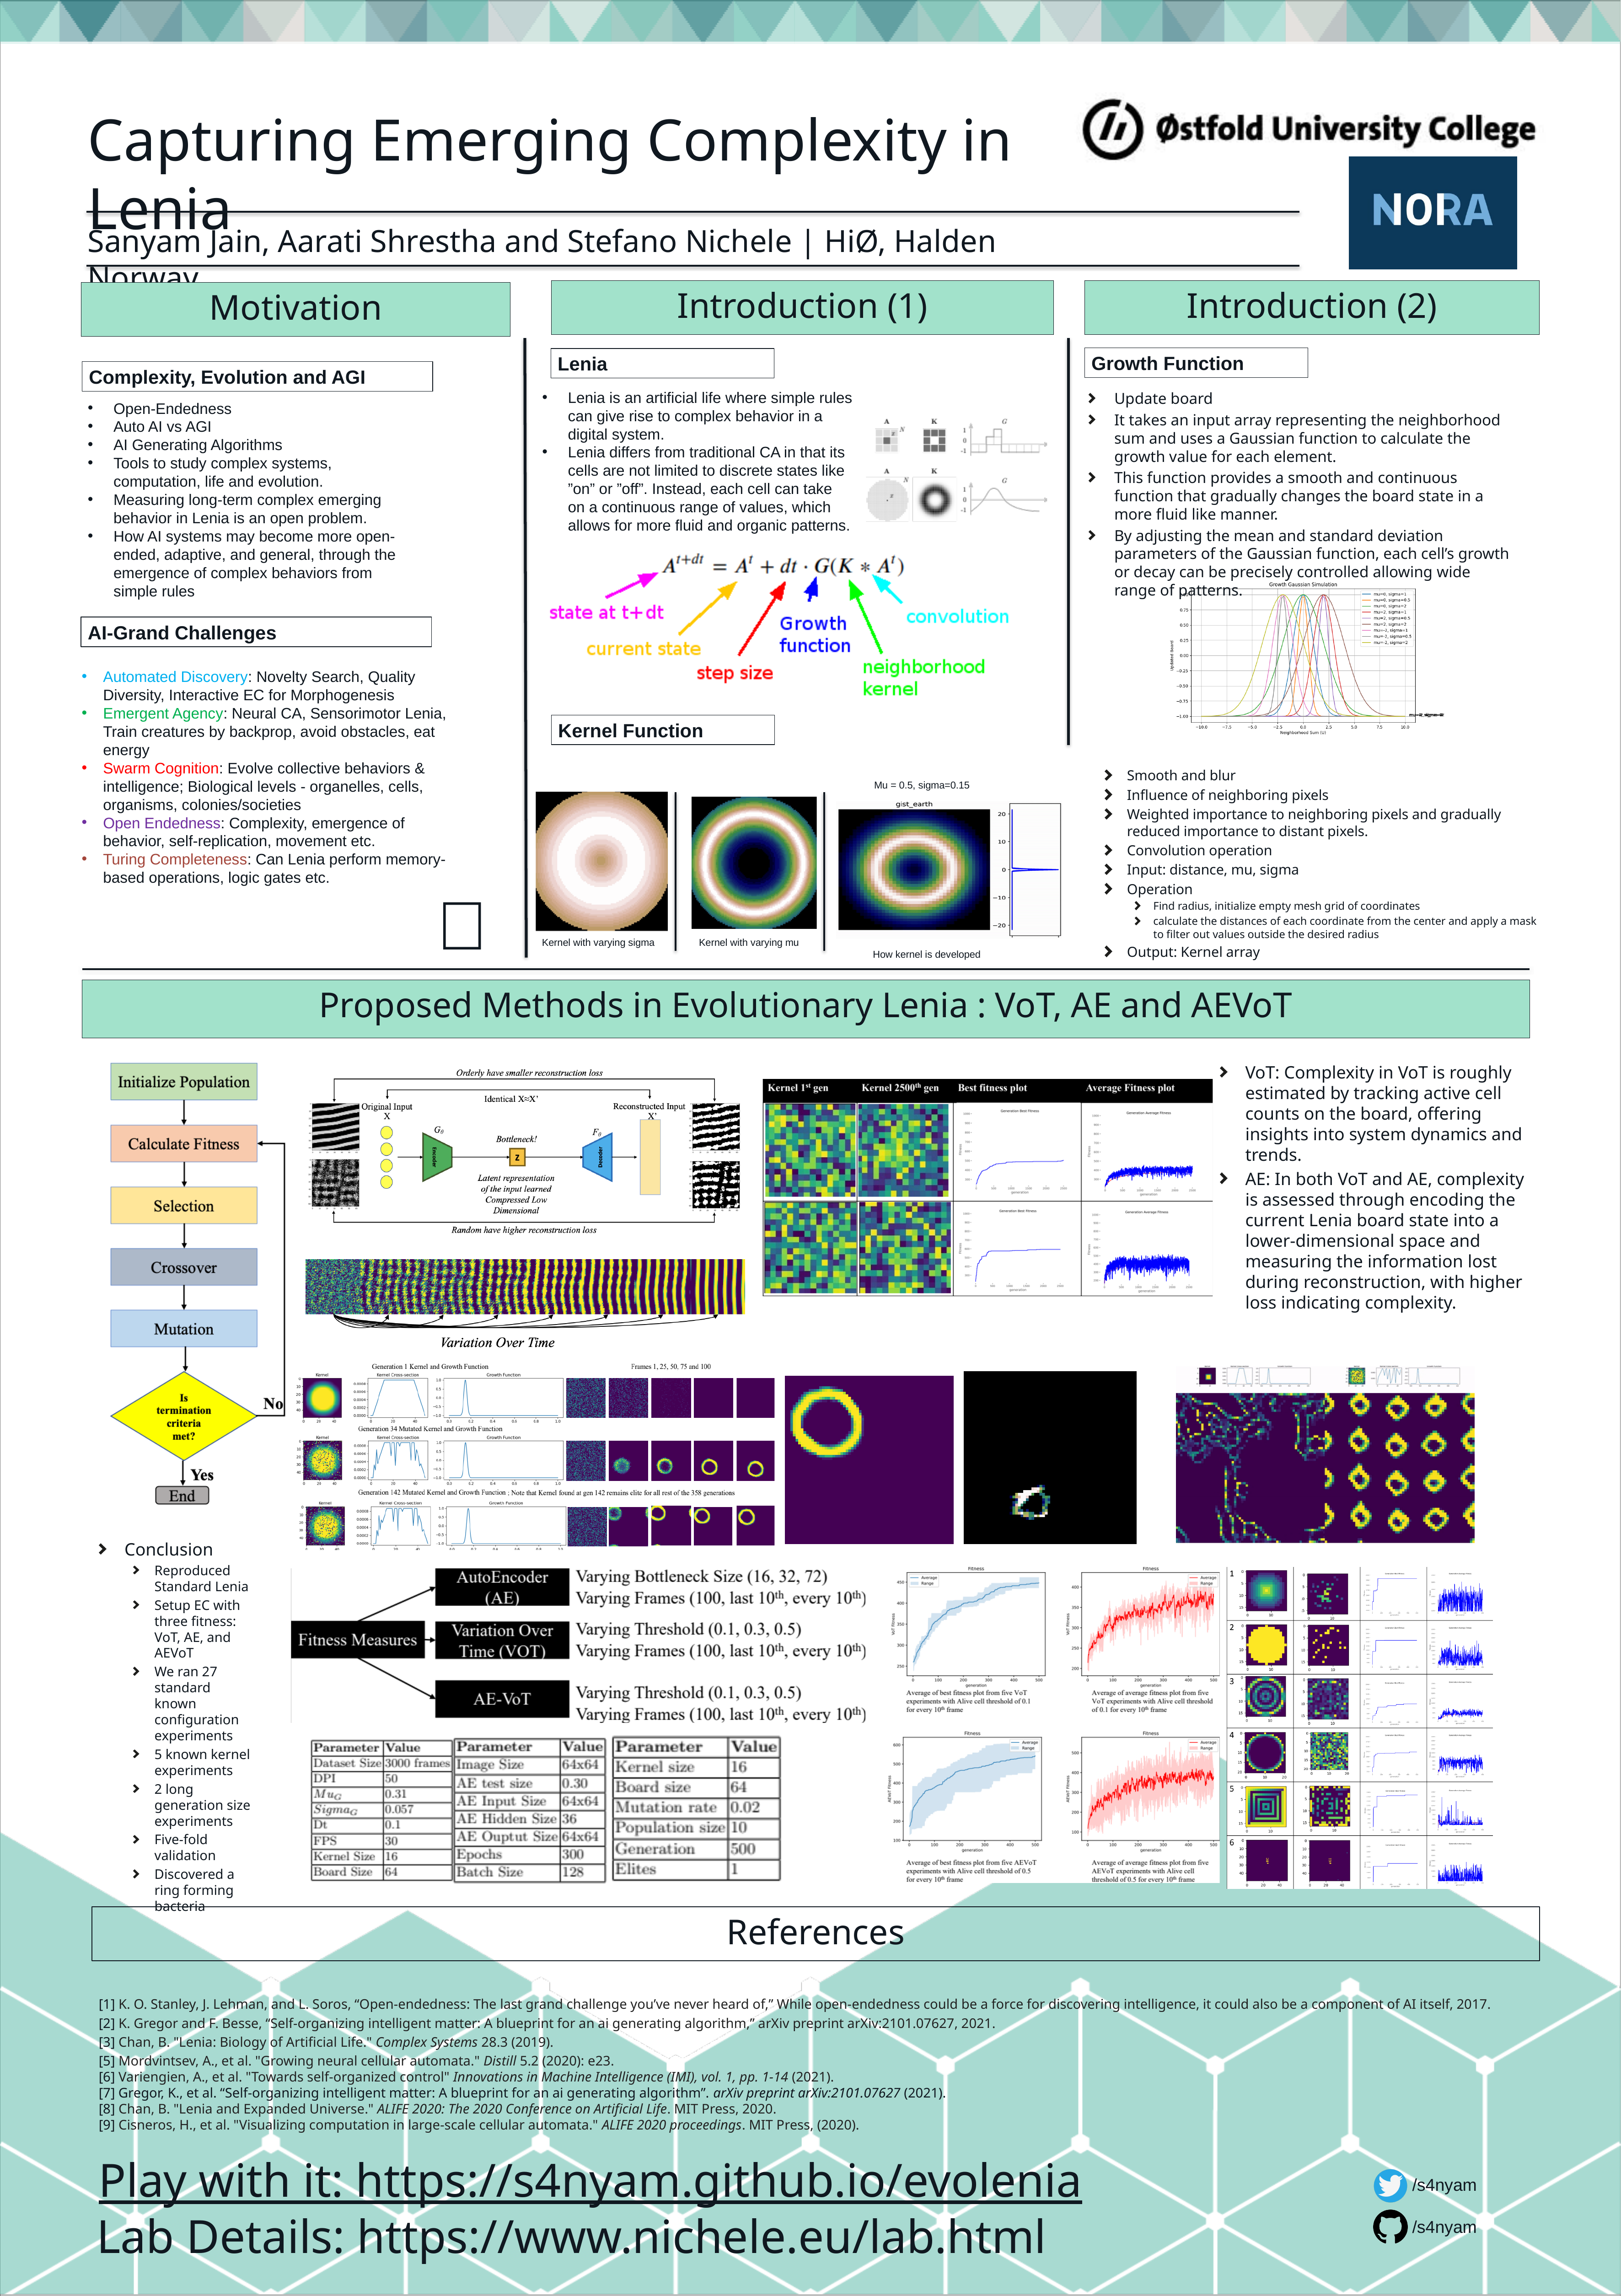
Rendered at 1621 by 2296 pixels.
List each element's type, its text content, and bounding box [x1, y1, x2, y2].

list Introduction (1) [551, 280, 1054, 335]
text_box References [92, 1907, 1540, 1961]
text_box VoT: Complexity in VoT is roughly estimated by tracking active cell counts on the board, offering insights into system dynamics and trends. AE: In both VoT and AE, complexity is assessed through encoding the current Lenia board state into a lower-dimensional space and measuring the information lost during reconstruction, with higher loss indicating complexity. [1213, 1058, 1540, 1313]
text_box Proposed Methods in Evolutionary Lenia : VoT, AE and AEVoT [82, 980, 1530, 1038]
text_box Update board It takes an input array representing the neighborhood sum and uses a Gaussian function to calculate the growth value for each element. This function provides a smooth and continuous function that gradually changes the board state in a more fluid like manner. By adjusting the mean and standard deviation parameters of the Gaussian function, each cell’s growth or decay can be precisely controlled allowing wide range of patterns. [1082, 386, 1517, 654]
text_box Lenia is an artificial life where simple rules can give rise to complex behavior in a digital system. Lenia differs from traditional CA in that its cells are not limited to discrete states like ”on” or ”off”. Instead, each cell can take on a continuous range of values, which allows for more fluid and organic patterns. [535, 384, 860, 556]
text_box Smooth and blur Influence of neighboring pixels Weighted importance to neighboring pixels and gradually reduced importance to distant pixels. Convolution operation Input: distance, mu, sigma Operation Find radius, initialize empty mesh grid of coordinates calculate the distances of each coordinate from the center and apply a mask to filter out values outside the desired radius Output: Kernel array [1098, 763, 1551, 966]
text_box Kernel with varying sigma [535, 937, 667, 952]
text_box 🧬 [430, 878, 518, 967]
text_box Mu = 0.5, sigma=0.15 [867, 775, 999, 794]
text_box /s4nyam [1409, 2170, 1535, 2198]
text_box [525, 338, 526, 958]
picture [0, 0, 1621, 2296]
text_box How kernel is developed [866, 944, 998, 964]
text_box Automated Discovery: Novelty Search, Quality Diversity, Interactive EC for Morphogenesis Emergent Agency: Neural CA, Sensorimotor Lenia, Train creatures by backprop, avoid obstacles, eat energy Swarm Cognition: Evolve collective behaviors & intelligence; Biological levels - organelles, cells, organisms, colonies/societies Open Endedness: Complexity, emergence of behavior, self-replication, movement etc. Turing Completeness: Can Lenia perform memory-based operations, logic gates etc. [0, 663, 460, 890]
text_box Kernel Function [551, 716, 775, 745]
text_box Growth Function [1084, 348, 1308, 378]
text_box Complexity, Evolution and AGI [82, 361, 433, 392]
text_box Play with it: https://s4nyam.github.io/evolenia [92, 2148, 1198, 2217]
text_box Lenia [551, 348, 774, 378]
text_box Conclusion Reproduced Standard Lenia Setup EC with three fitness: VoT, AE, and AEVoT We ran 27 standard known configuration experiments 5 known kernel experiments 2 long generation size experiments Five-fold validation Discovered a ring forming bacteria [92, 1535, 260, 1790]
text_box [1] K. O. Stanley, J. Lehman, and L. Soros, “Open-endedness: The last grand challenge you’ve never heard of,” While open-endedness could be a force for discovering intelligence, it could also be a component of AI itself, 2017. [2] K. Gregor and F. Besse, “Self-organizing intelligent matter: A blueprint for an ai generating algorithm,” arXiv preprint arXiv:2101.07627, 2021. [3] Chan, B. "Lenia: Biology of Artificial Life." Complex Systems 28.3 (2019). [5] Mordvintsev, A., et al. "Growing neural cellular automata." Distill 5.2 (2020): e23. [6] Variengien, A., et al. "Towards self-organized control" Innovations in Machine Intelligence (IMI), vol. 1, pp. 1-14 (2021). [7] Gregor, K., et al. “Self-organizing intelligent matter: A blueprint for an ai generating algorithm”. arXiv preprint arXiv:2101.07627 (2021). [8] Chan, B. "Lenia and Expanded Universe." ALIFE 2020: The 2020 Conference on Artificial Life. MIT Press, 2020. [9] Cisneros, H., et al. "Visualizing computation in large-scale cellular automata." ALIFE 2020 proceedings. MIT Press, (2020). [92, 1992, 1540, 2136]
text_box Lab Details: https://www.nichele.eu/lab.html [90, 2204, 1197, 2266]
text_box AI-Grand Challenges [81, 617, 432, 647]
list Sanyam Jain, Aarati Shrestha and Stefano Nichele | HiØ, Halden Norway [81, 218, 1098, 257]
text_box Open-Endedness Auto AI vs AGI AI Generating Algorithms Tools to study complex systems, computation, life and evolution. Measuring long-term complex emerging behavior in Lenia is an open problem. How AI systems may become more open-ended, adaptive, and general, through the emergence of complex behaviors from simple rules [81, 395, 406, 617]
text_box Kernel with varying mu [692, 933, 821, 952]
text_box Motivation [81, 282, 510, 337]
text_box Introduction (2) [1084, 280, 1540, 335]
list Capturing Emerging Complexity in Lenia [81, 100, 1069, 203]
text_box /s4nyam [1410, 2212, 1535, 2240]
